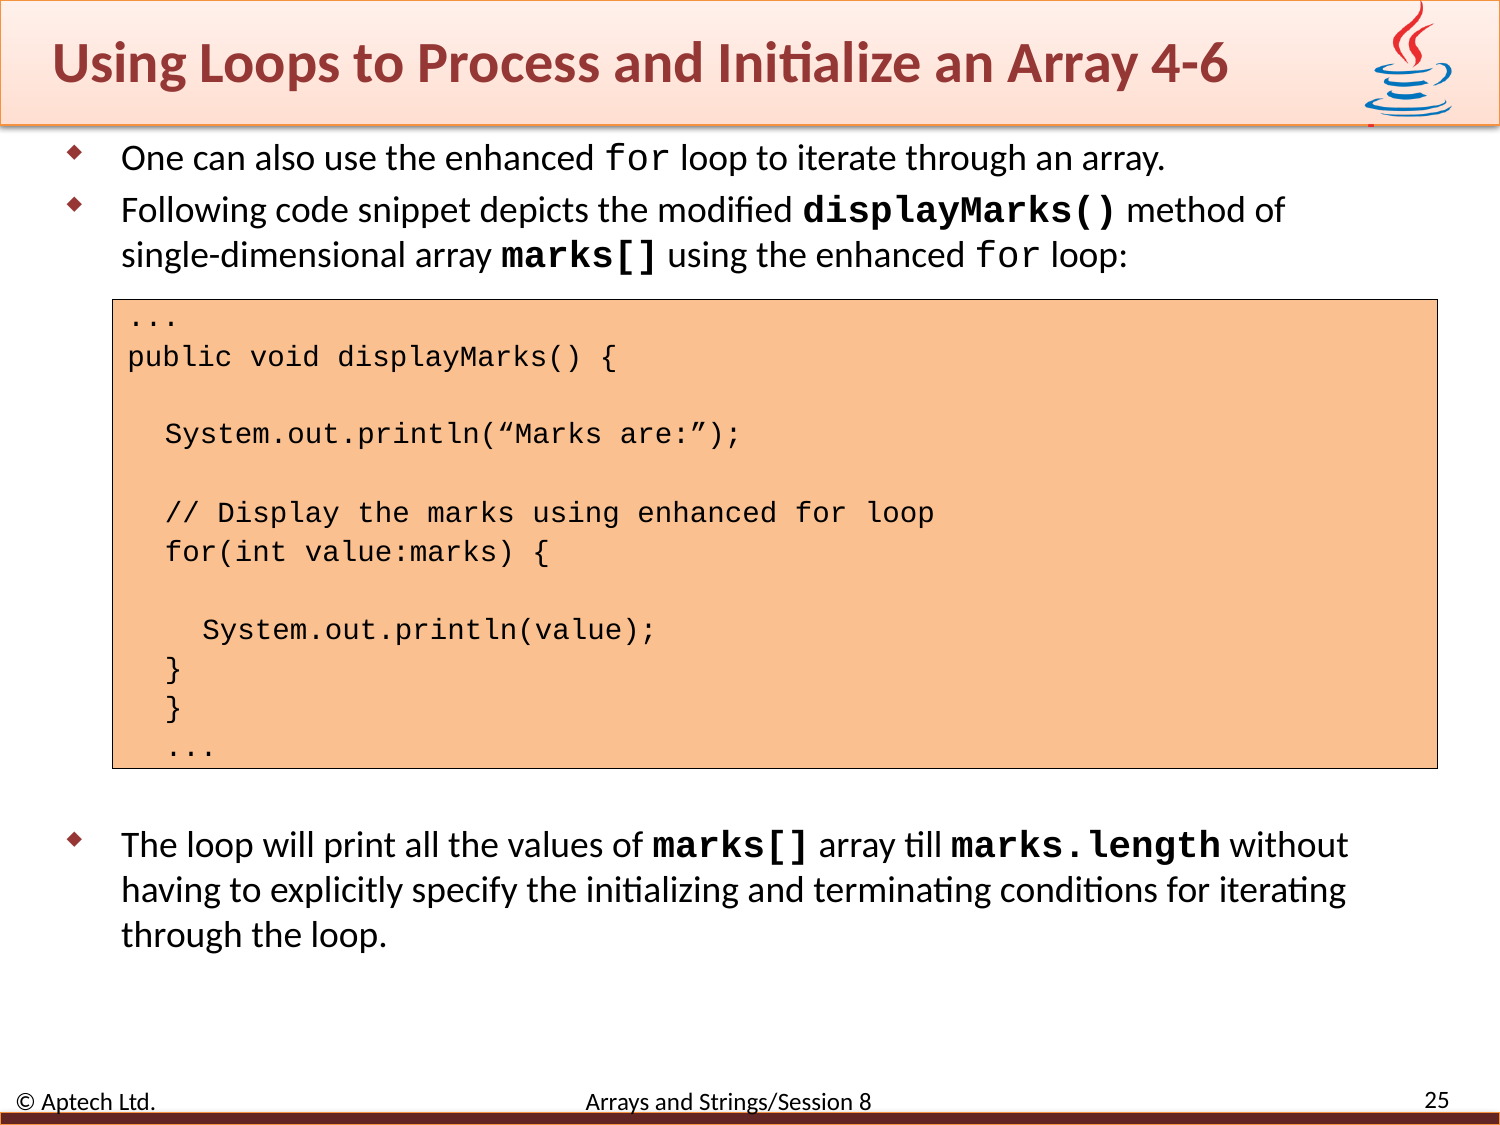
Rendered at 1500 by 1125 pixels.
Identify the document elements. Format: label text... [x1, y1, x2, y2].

picture [1362, 0, 1454, 124]
text_box The loop will print all the values of marks[] array till marks.length without having to explicitly specify the initializing and terminating conditions for iterating through the loop. [49, 812, 1463, 963]
footer © Aptech Ltd. Arrays and Strings/Session 8 [0, 1087, 1325, 1113]
slide_number 25 [1337, 1084, 1465, 1113]
text_box One can also use the enhanced for loop to iterate through an array. Following code snippet depicts the modified displayMarks() method of single-dimensional array marks[] using the enhanced for loop: [49, 124, 1463, 275]
title Using Loops to Process and Initialize an Array 4-6 [37, 24, 1288, 93]
text_box ... public void displayMarks() { System.out.println(“Marks are:”); // Display the marks using enhanced for loop for(int value:marks) { System.out.println(value); } } ... [112, 299, 1438, 769]
